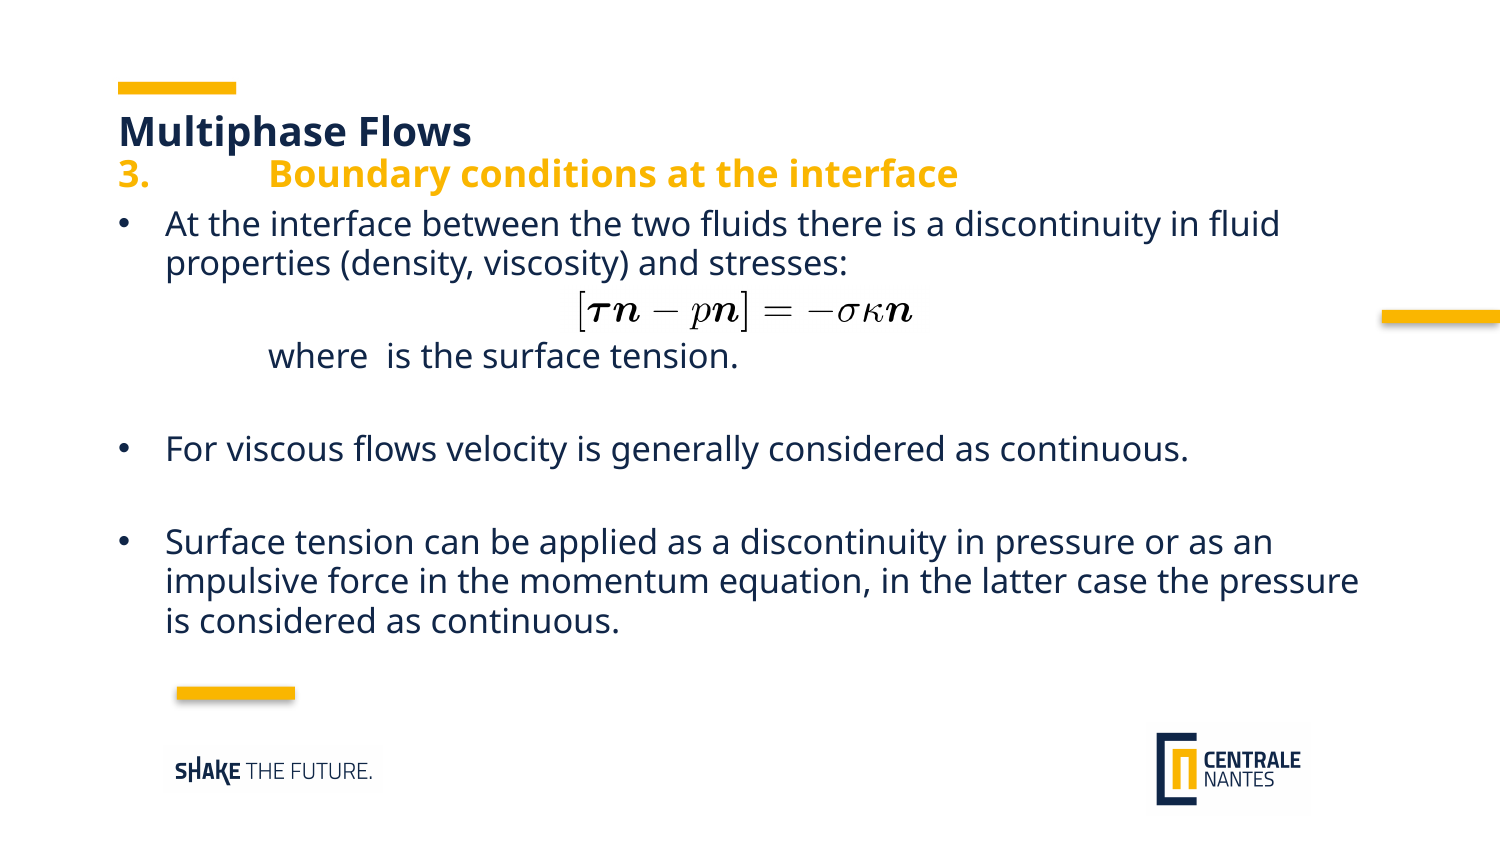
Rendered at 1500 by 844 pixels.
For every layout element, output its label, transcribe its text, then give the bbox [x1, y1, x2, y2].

picture [1146, 722, 1311, 816]
list Multiphase Flows 3. Boundary conditions at the interface [118, 111, 1372, 222]
picture [163, 745, 383, 793]
picture [0, 0, 1500, 705]
